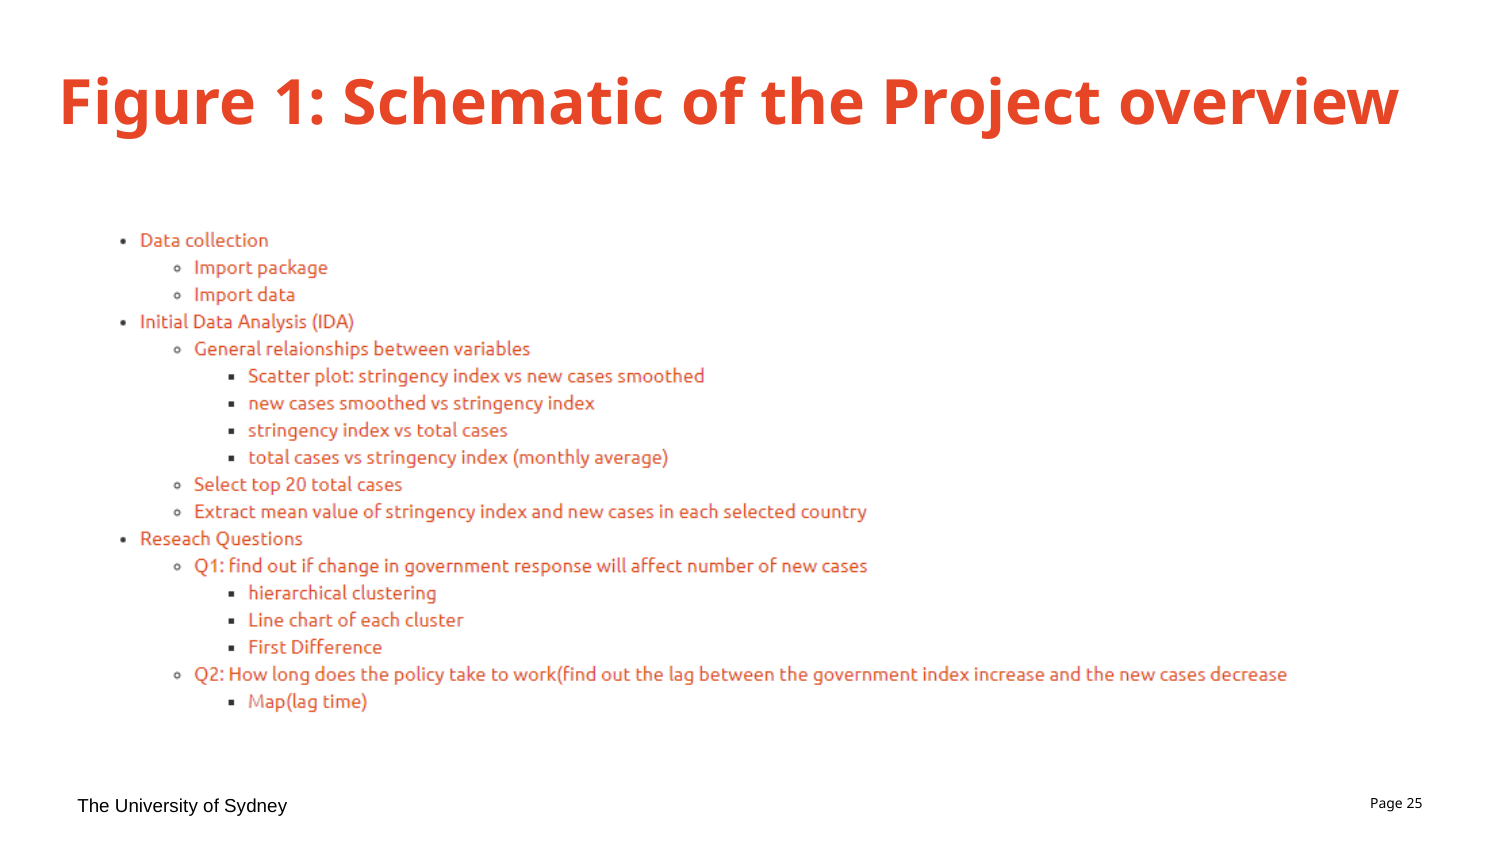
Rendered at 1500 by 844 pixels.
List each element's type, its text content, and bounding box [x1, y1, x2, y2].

title Figure 1: Schematic of the Project overview [58, 61, 1442, 142]
picture [103, 228, 1362, 723]
